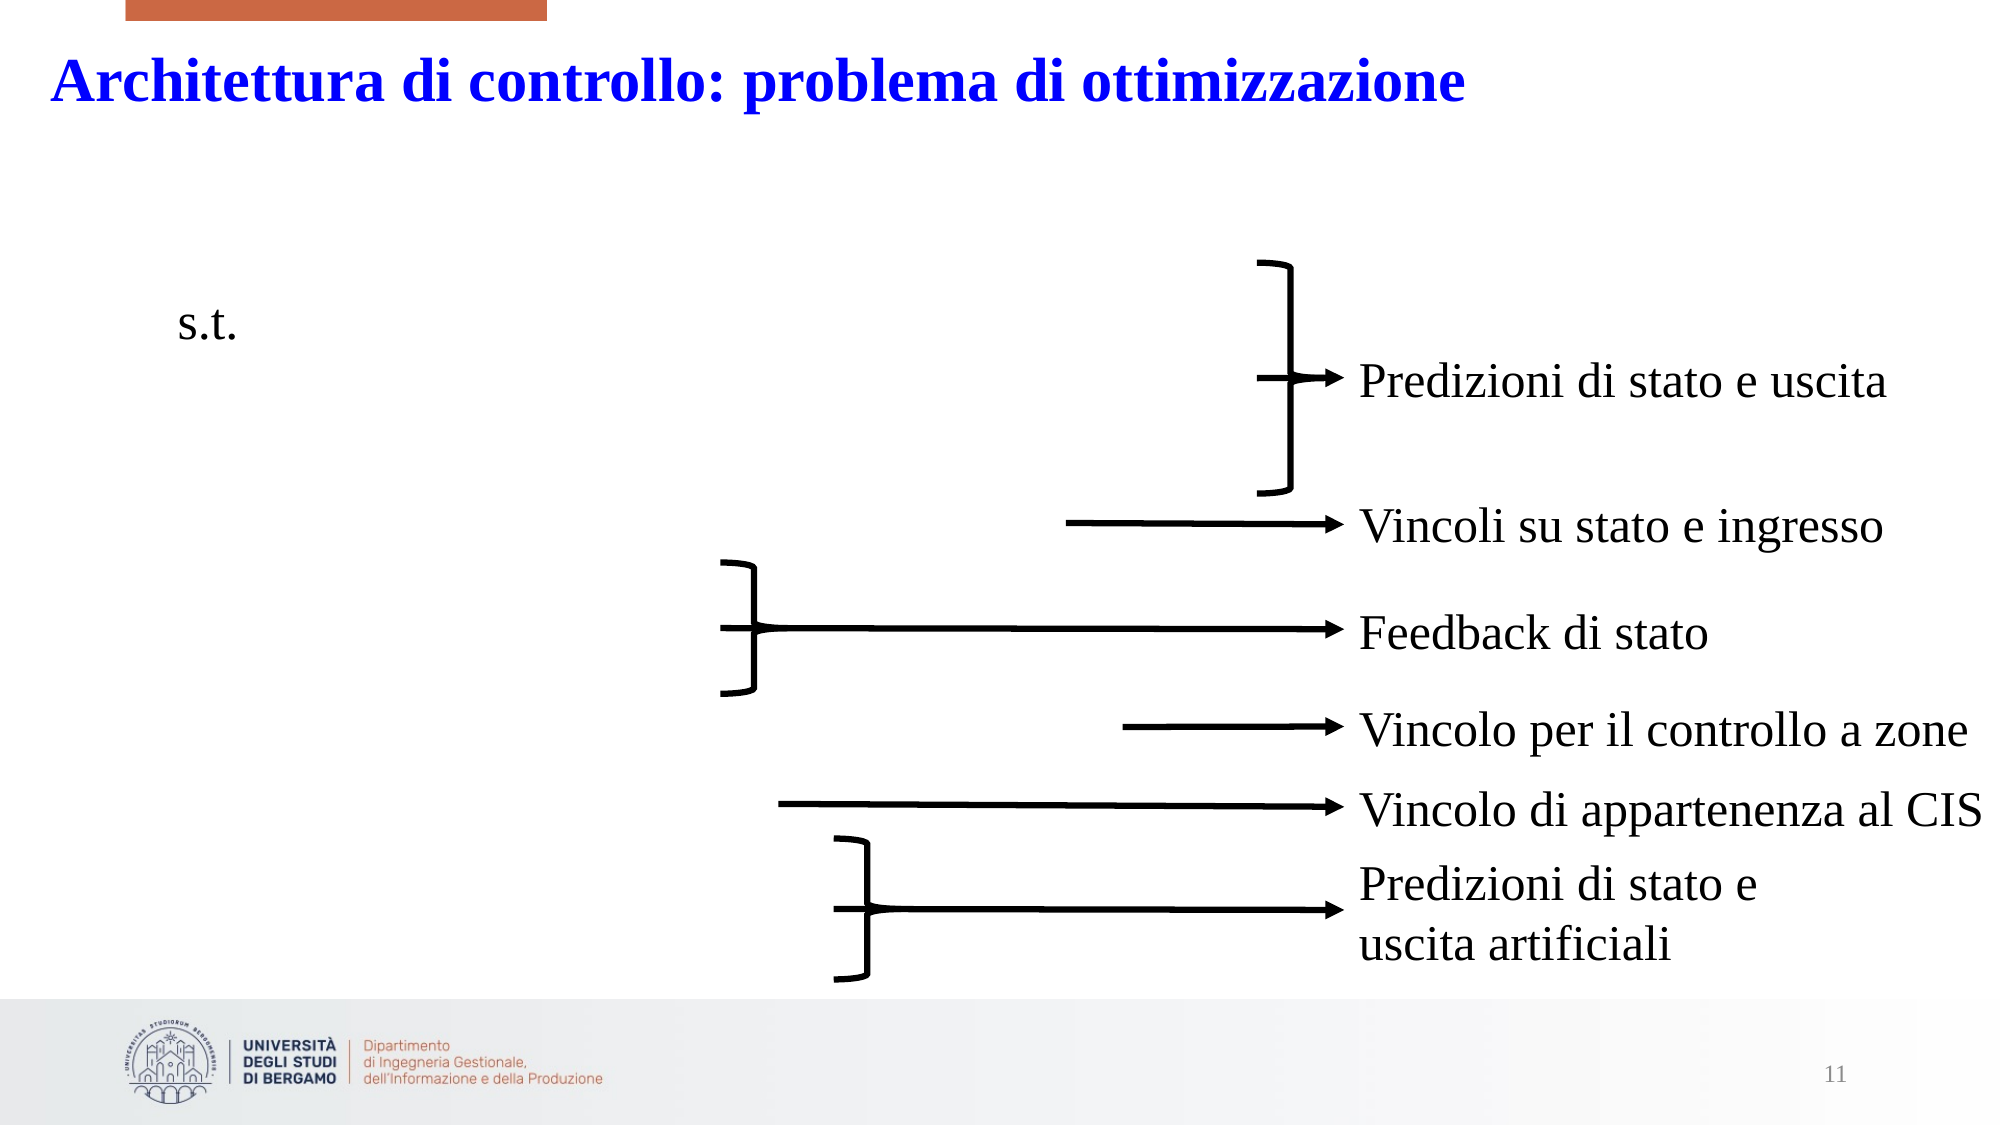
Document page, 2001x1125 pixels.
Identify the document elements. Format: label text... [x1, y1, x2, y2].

text_box [833, 837, 871, 905]
text_box [720, 632, 758, 695]
text_box Predizioni di stato e uscita [1344, 340, 1923, 415]
text_box Feedback di stato [1344, 591, 1877, 667]
text_box Vincolo per il controllo a zone [1344, 689, 1987, 764]
text_box [1256, 262, 1294, 374]
text_box s.t. [162, 279, 262, 358]
text_box [1256, 382, 1294, 495]
text_box Vincoli su stato e ingresso [1344, 485, 1923, 560]
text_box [778, 803, 1345, 808]
text_box Predizioni di stato e uscita artificiali [1344, 842, 1890, 978]
slide_number 11 [1412, 1042, 1863, 1103]
text_box Architettura di controllo: problema di ottimizzazione [35, 31, 1964, 121]
text_box [833, 913, 871, 980]
text_box Vincolo di appartenenza al CIS [1344, 769, 2000, 845]
text_box [720, 561, 760, 625]
